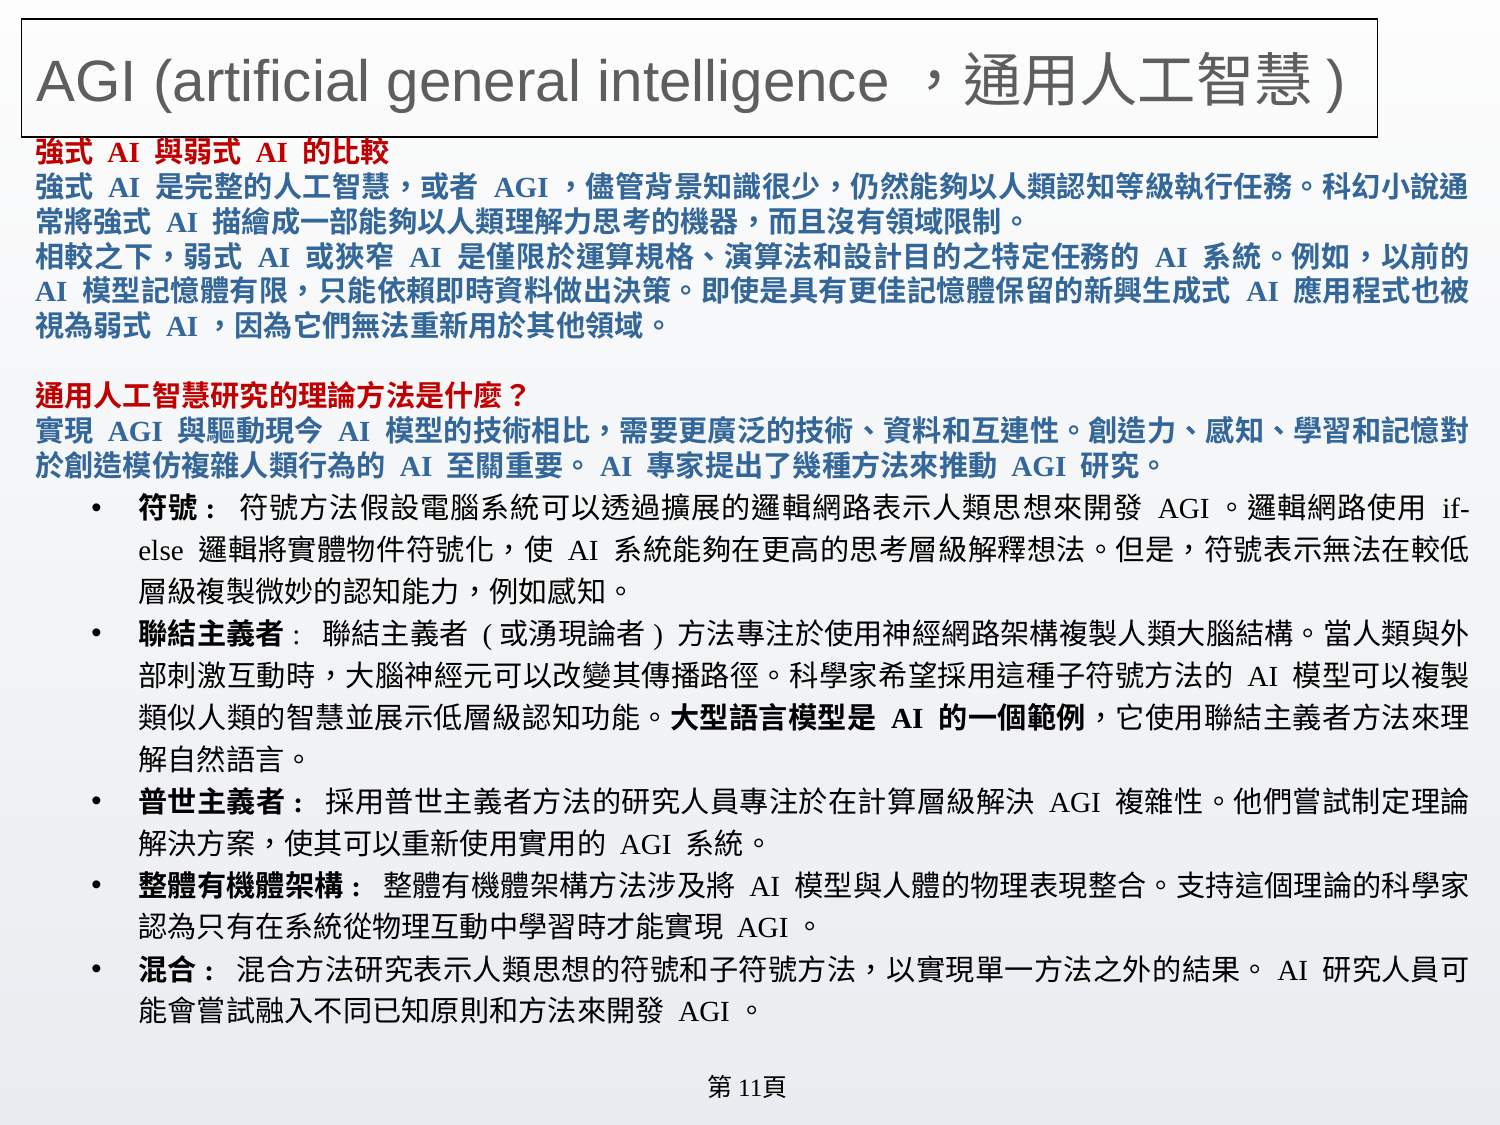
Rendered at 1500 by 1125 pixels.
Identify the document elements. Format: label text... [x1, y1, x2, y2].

list 強式 AI 與弱式 AI 的比較 強式 AI 是完整的人工智慧，或者 AGI，儘管背景知識很少，仍然能夠以人類認知等級執行任務。科幻小說通常將強式 AI 描繪成一部能夠以人類理解力思考的機器，而且沒有領域限制。 相較之下，弱式 AI 或狹窄 AI 是僅限於運算規格、演算法和設計目的之特定任務的 AI 系統。例如，以前的 AI 模型記憶體有限，只能依賴即時資料做出決策。即使是具有更佳記憶體保留的新興生成式 AI 應用程式也被視為弱式 AI，因為它們無法重新用於其他領域。 通用人工智慧研究的理論方法是什麼？ 實現 AGI 與驅動現今 AI 模型的技術相比，需要更廣泛的技術、資料和互連性。創造力、感知、學習和記憶對於創造模仿複雜人類行為的 AI 至關重要。AI 專家提出了幾種方法來推動 AGI 研究。 符號: 符號方法假設電腦系統可以透過擴展的邏輯網路表示人類思想來開發 AGI。邏輯網路使用 if-else 邏輯將實體物件符號化，使 AI 系統能夠在更高的思考層級解釋想法。但是，符號表示無法在較低層級複製微妙的認知能力，例如感知。 聯結主義者: 聯結主義者 (或湧現論者) 方法專注於使用神經網路架構複製人類大腦結構。當人類與外部刺激互動時，大腦神經元可以改變其傳播路徑。科學家希望採用這種子符號方法的 AI 模型可以複製類似人類的智慧並展示低層級認知功能。大型語言模型是 AI 的一個範例，它使用聯結主義者方法來理解自然語言。 普世主義者: 採用普世主義者方法的研究人員專注於在計算層級解決 AGI 複雜性。他們嘗試制定理論解決方案，使其可以重新使用實用的 AGI 系統。 整體有機體架構: 整體有機體架構方法涉及將 AI 模型與人體的物理表現整合。支持這個理論的科學家認為只有在系統從物理互動中學習時才能實現 AGI。 混合: 混合方法研究表示人類思想的符號和子符號方法，以實現單一方法之外的結果。AI 研究人員可能會嘗試融入不同已知原則和方法來開發 AGI。 [20, 125, 1485, 1047]
title AGI (artificial general intelligence，通用人工智慧) [21, 18, 1378, 125]
